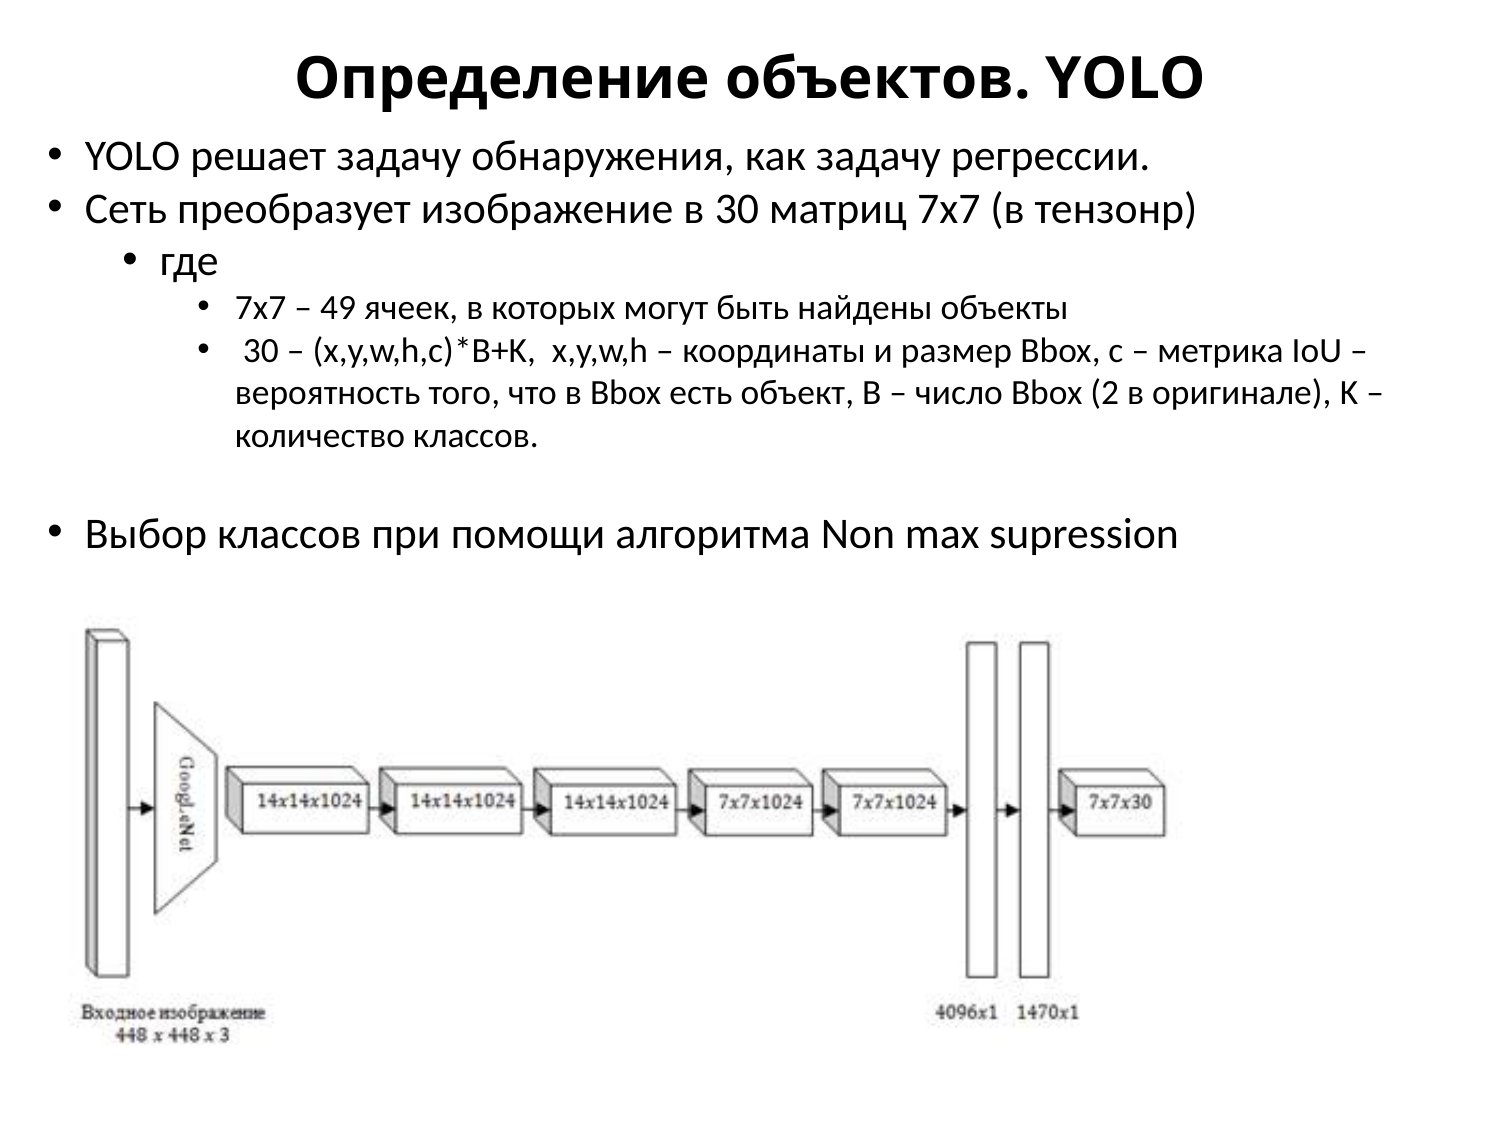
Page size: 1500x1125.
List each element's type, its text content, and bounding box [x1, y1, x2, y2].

picture [0, 599, 1217, 1054]
list YOLO решает задачу обнаружения, как задачу регрессии. Сеть преобразует изображение в 30 матриц 7x7 (в тензонр) где 7x7 – 49 ячеек, в которых могут быть найдены объекты 30 – (x,y,w,h,c)*B+K, x,y,w,h – координаты и размер Bbox, c – метрика IoU – вероятность того, что в Bbox есть объект, B – число Bbox (2 в оригинале), K – количество классов. Выбор классов при помощи алгоритма Non max supression [32, 119, 1487, 1043]
title Определение объектов. YOLO [103, 23, 1397, 119]
